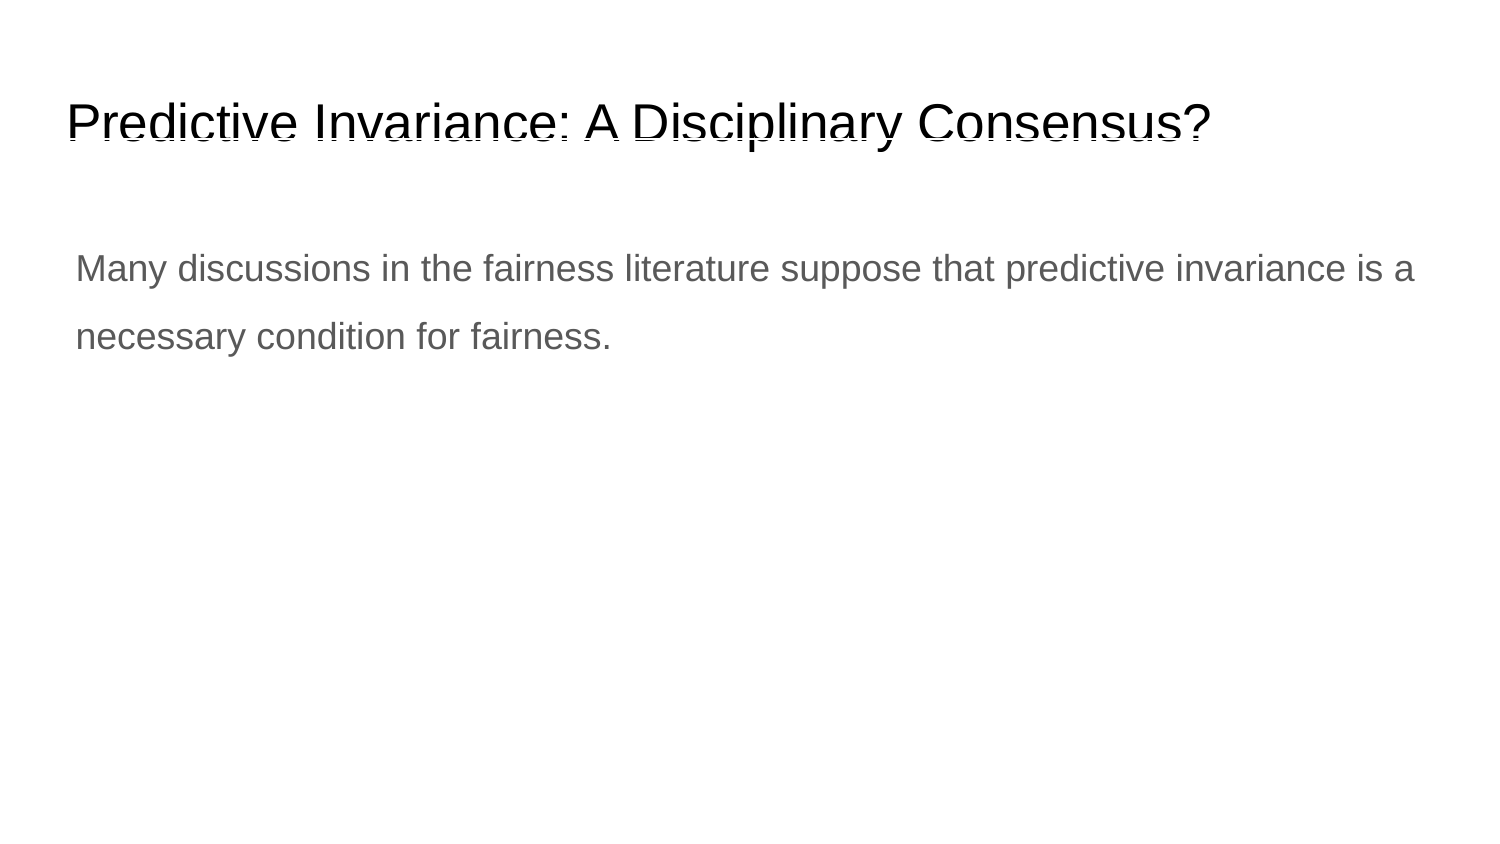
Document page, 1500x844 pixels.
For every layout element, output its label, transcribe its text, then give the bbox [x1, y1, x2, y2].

list Many discussions in the fairness literature suppose that predictive invariance is a necessary condition for fairness. [60, 139, 1459, 817]
title Predictive Invariance: A Disciplinary Consensus? [51, 72, 1449, 167]
